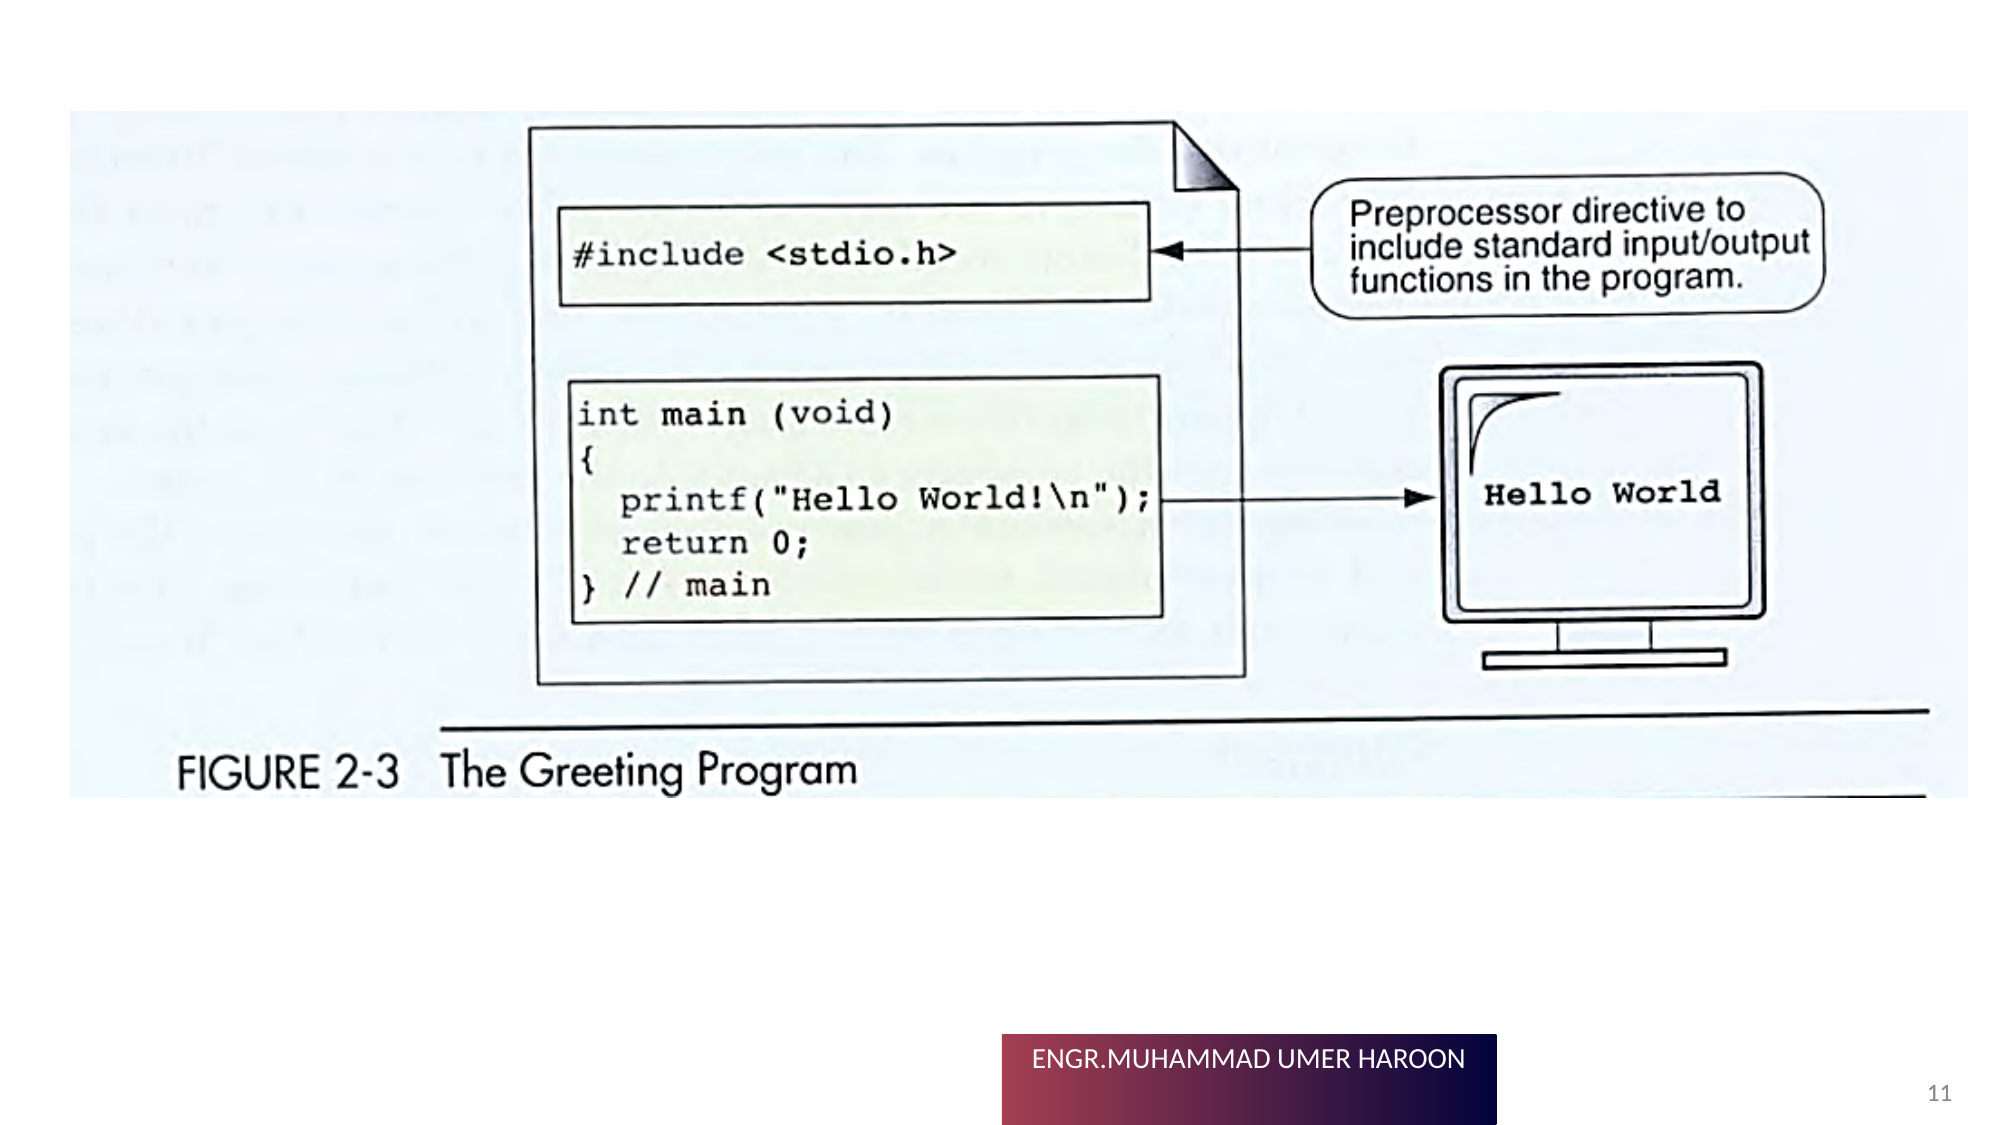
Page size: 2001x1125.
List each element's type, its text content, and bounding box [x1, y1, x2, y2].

slide_number 11 [1894, 1061, 1968, 1121]
picture [0, 0, 1968, 1125]
